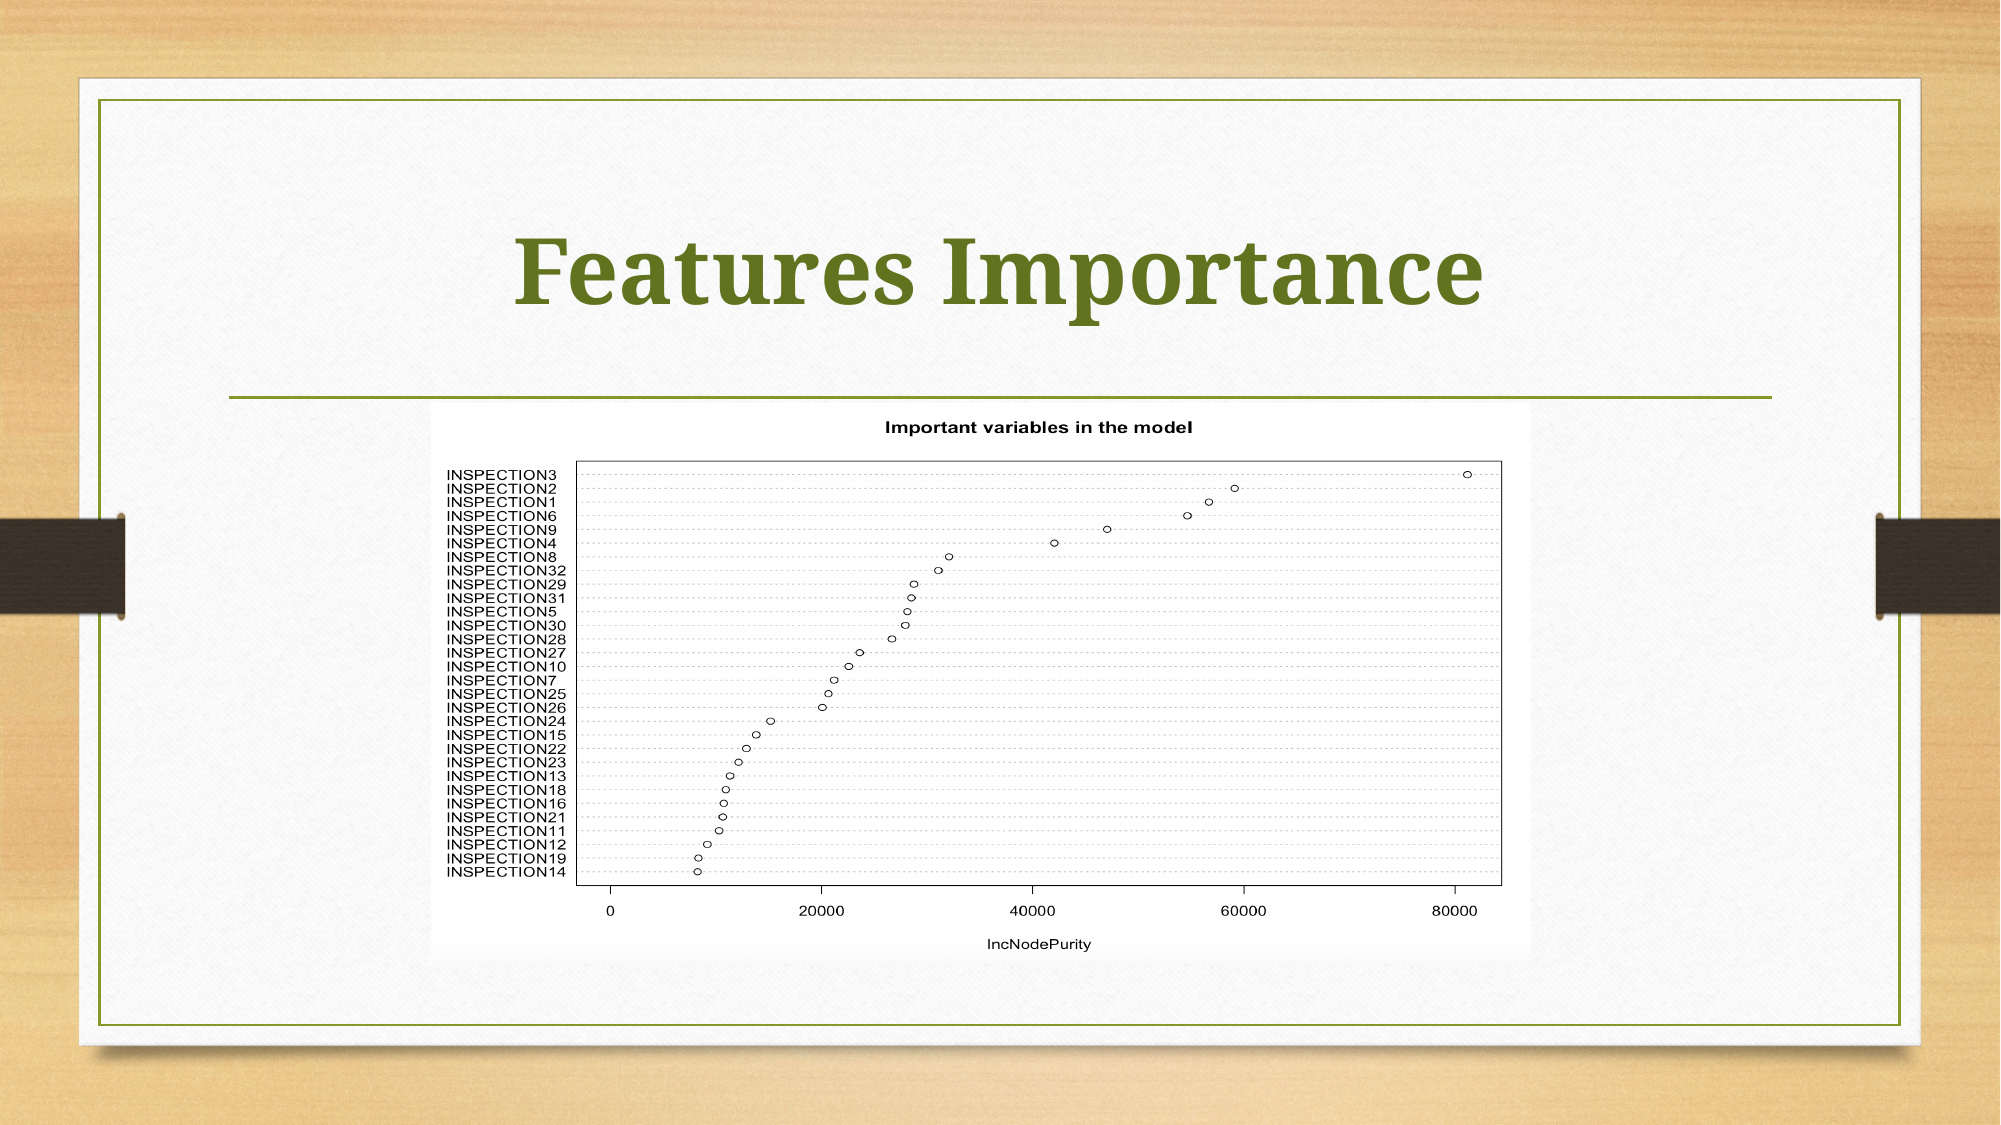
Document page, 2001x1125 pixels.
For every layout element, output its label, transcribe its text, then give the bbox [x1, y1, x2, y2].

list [431, 402, 1531, 964]
title Features Importance [212, 161, 1788, 375]
picture [0, 0, 2001, 1125]
